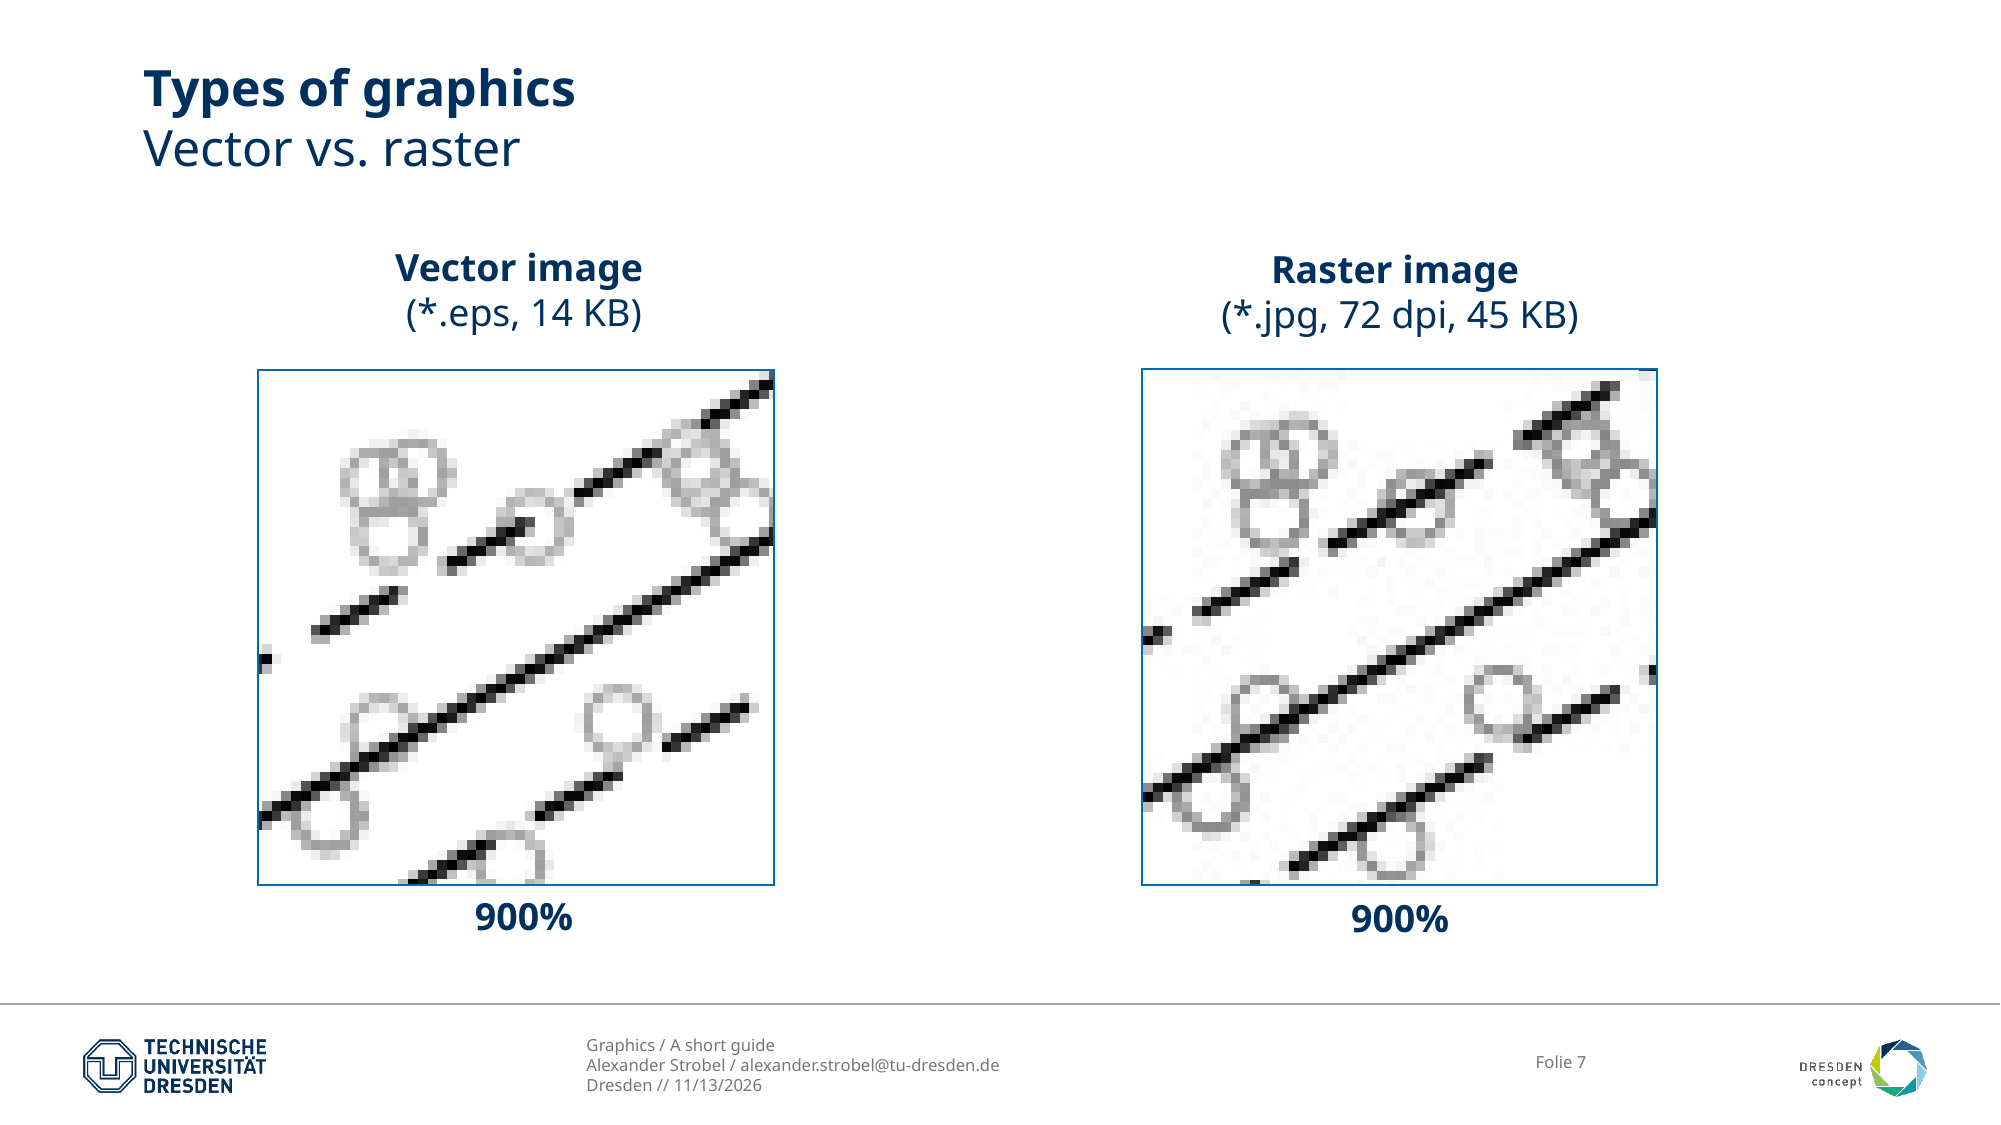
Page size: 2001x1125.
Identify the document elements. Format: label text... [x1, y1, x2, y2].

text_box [258, 370, 775, 886]
list Vector image (*.eps, 14 KB) 900% [110, 243, 938, 957]
picture [83, 1039, 266, 1093]
text_box Raster image (*.jpg, 72 dpi, 45 KB) 900% [974, 245, 1826, 959]
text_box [1141, 368, 1658, 886]
title Types of graphics Vector vs. raster [143, 56, 1880, 169]
picture [1800, 1039, 1927, 1097]
